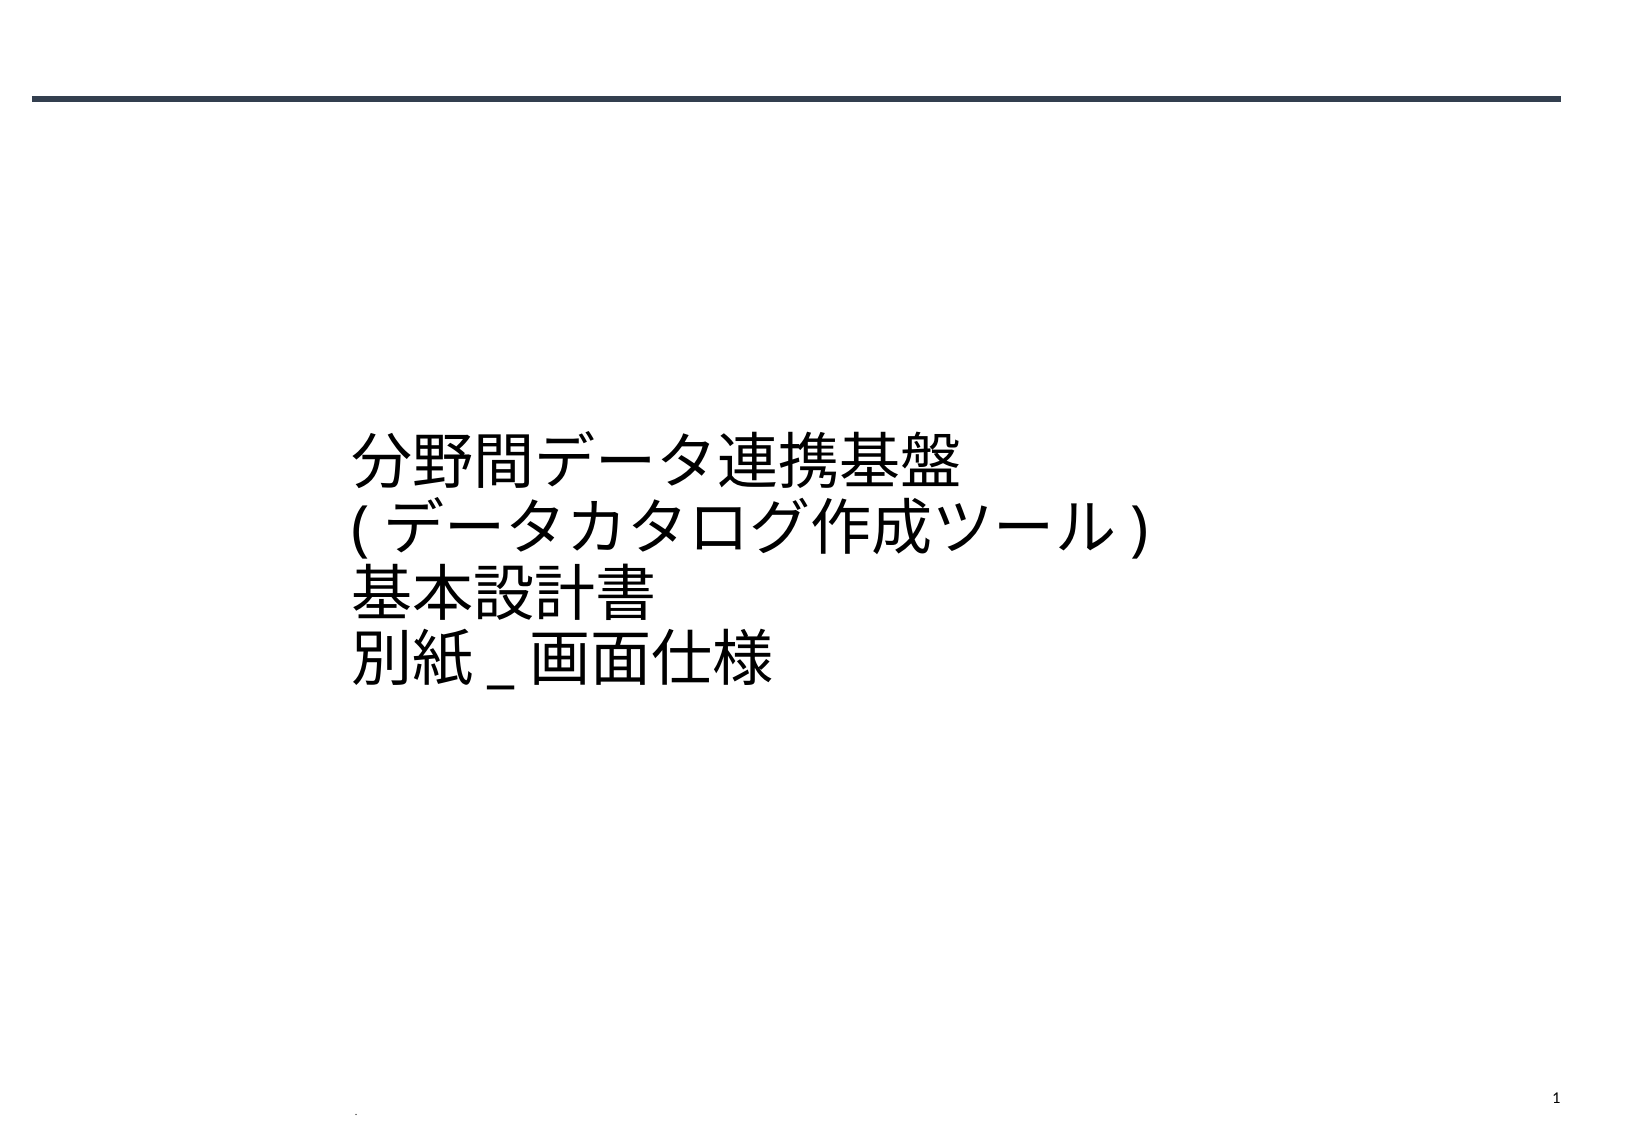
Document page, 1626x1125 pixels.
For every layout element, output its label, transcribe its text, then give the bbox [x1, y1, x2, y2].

text_box 分野間データ連携基盤 (データカタログ作成ツール) 基本設計書 別紙_画面仕様 [350, 364, 1365, 760]
